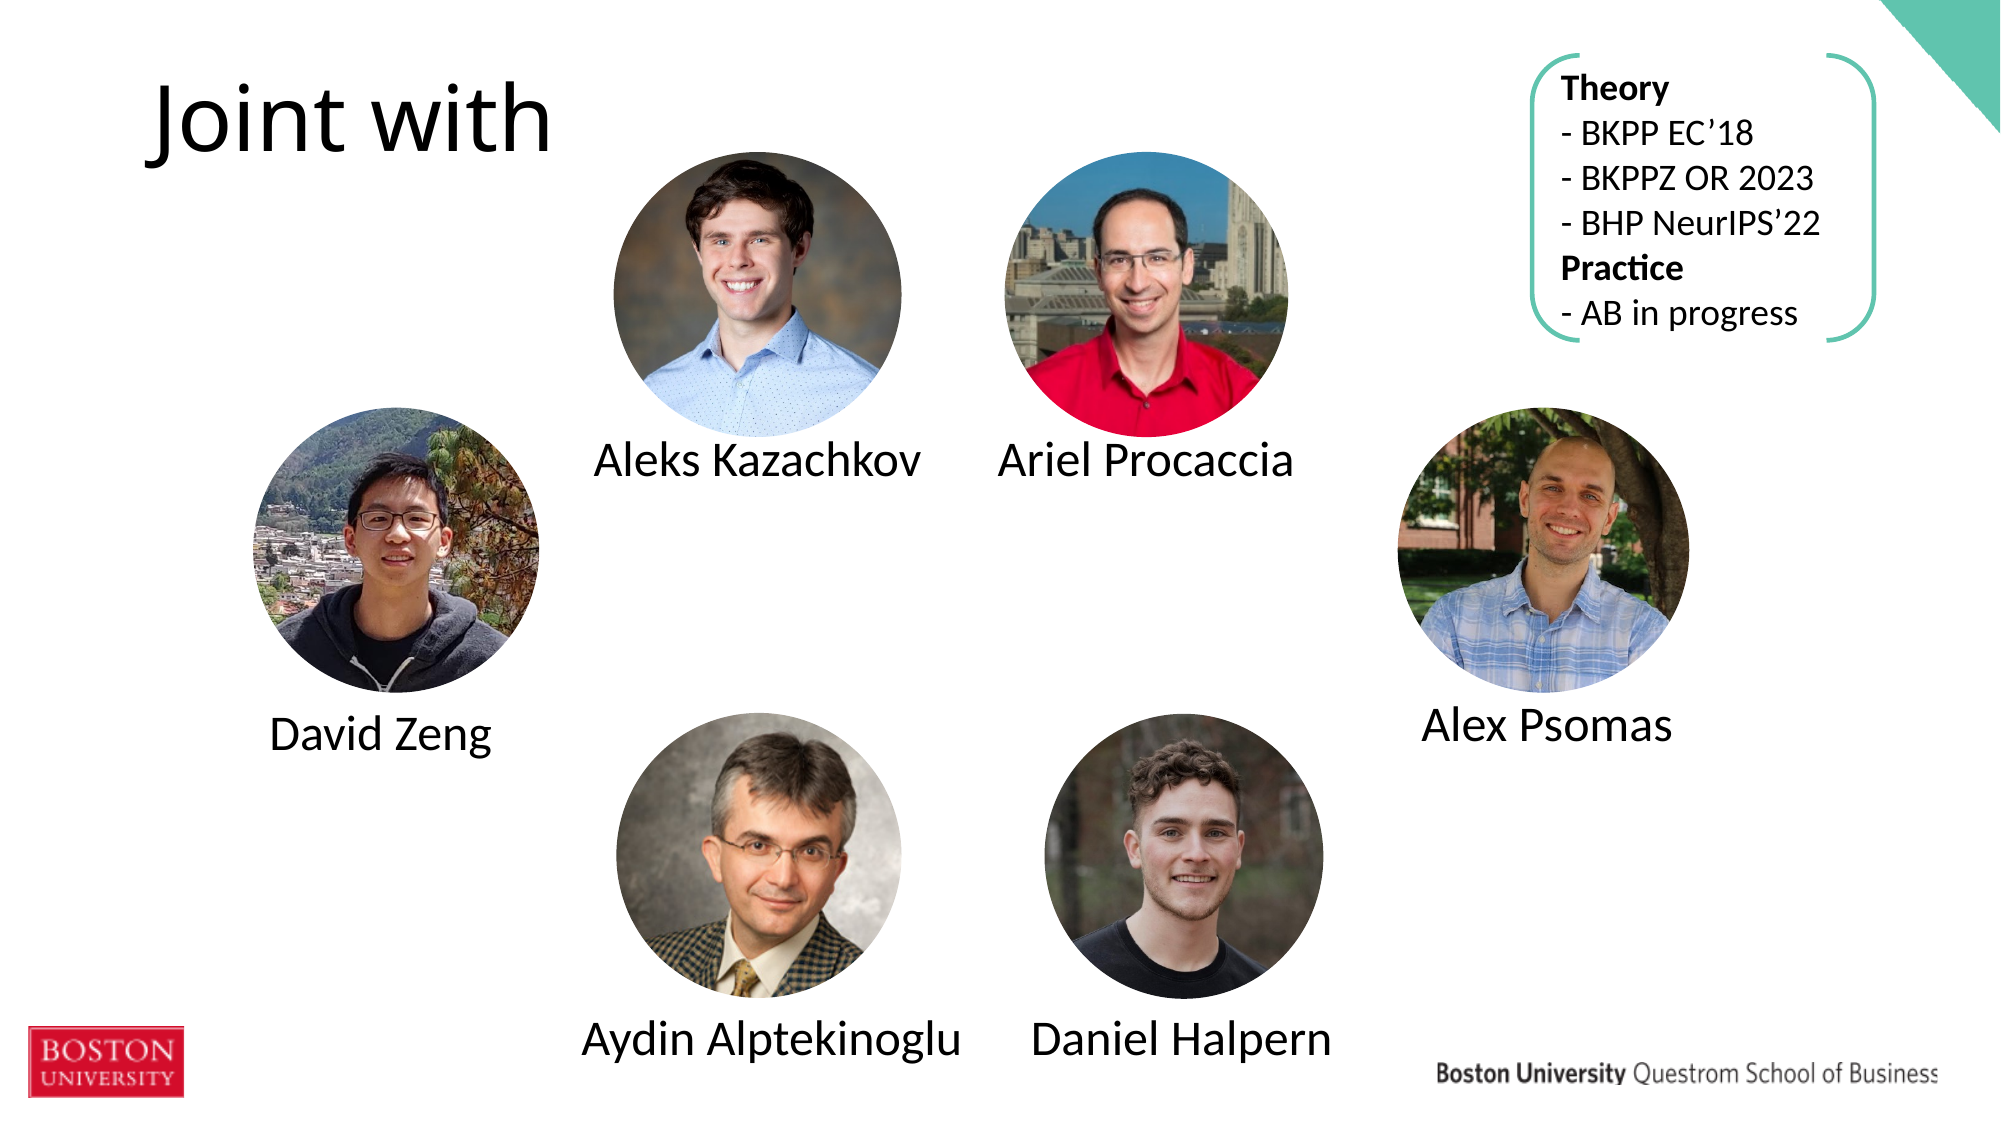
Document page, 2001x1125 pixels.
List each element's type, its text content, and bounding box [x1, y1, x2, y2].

text_box Aleks Kazachkov [578, 419, 937, 494]
picture [253, 407, 540, 693]
picture [1821, 0, 2001, 159]
text_box Aydin Alptekinoglu [566, 997, 978, 1073]
title Joint with [137, 59, 1557, 185]
picture [1004, 151, 1289, 438]
text_box Theory - BKPP EC’18 - BKPPZ OR 2023 - BHP NeurIPS’22 Practice - AB in progress [1531, 54, 1875, 341]
picture [613, 151, 902, 437]
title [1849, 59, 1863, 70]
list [1397, 407, 1690, 693]
text_box David Zeng [254, 693, 507, 768]
text_box Daniel Halpern [1016, 997, 1348, 1073]
picture [1044, 713, 1324, 999]
text_box Alex Psomas [1406, 693, 1688, 759]
text_box Ariel Procaccia [982, 419, 1310, 494]
picture [616, 712, 902, 998]
